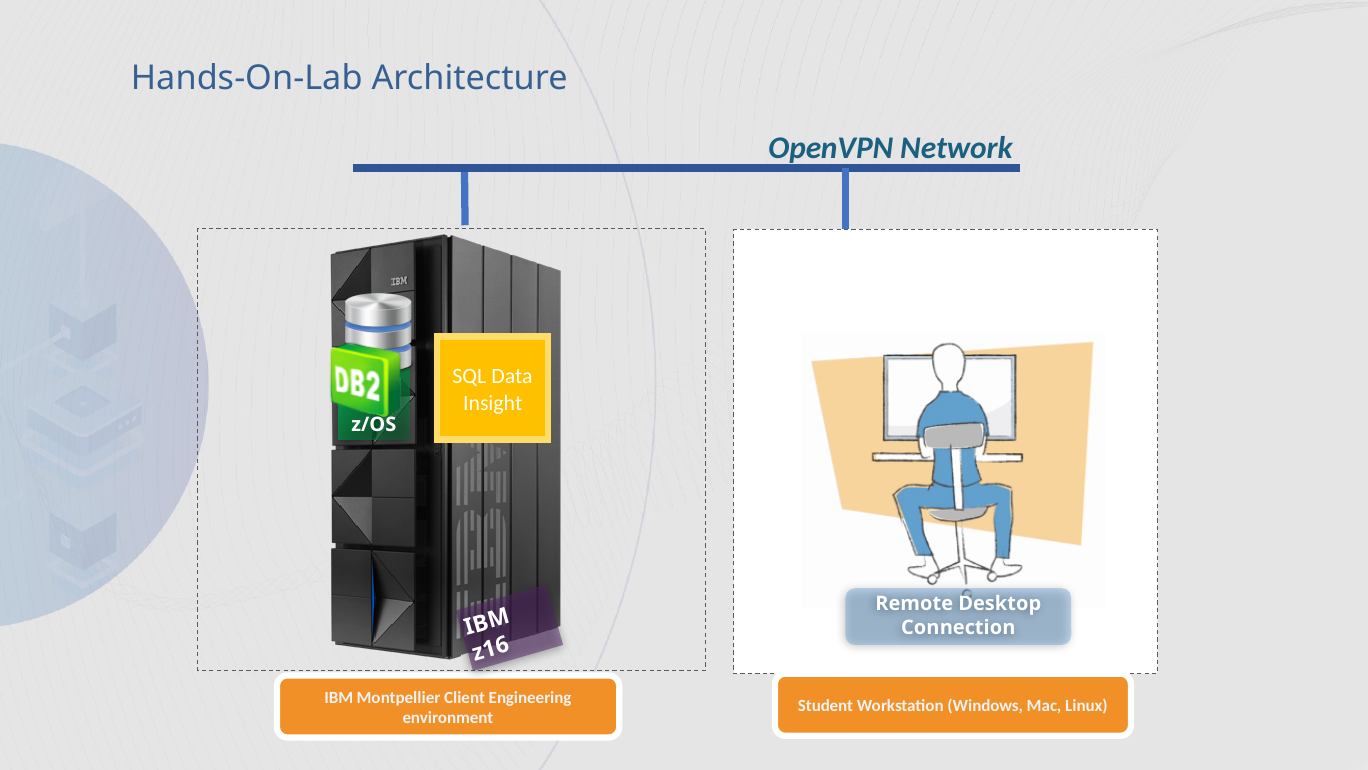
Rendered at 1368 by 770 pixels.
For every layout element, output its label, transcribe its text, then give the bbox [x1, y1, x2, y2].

text_box [733, 229, 1158, 674]
text_box Student Workstation (Windows, Mac, Linux) [774, 673, 1132, 737]
text_box Remote Desktop Connection [845, 609, 1072, 646]
text_box IBM Montpellier Client Engineering environment [276, 674, 620, 739]
text_box [511, 228, 706, 671]
text_box [197, 228, 464, 671]
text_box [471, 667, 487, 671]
picture [0, 0, 1368, 770]
text_box OpenVPN Network [746, 148, 1113, 173]
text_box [317, 293, 422, 440]
title Hands-On-Lab Architecture [115, 52, 1296, 148]
